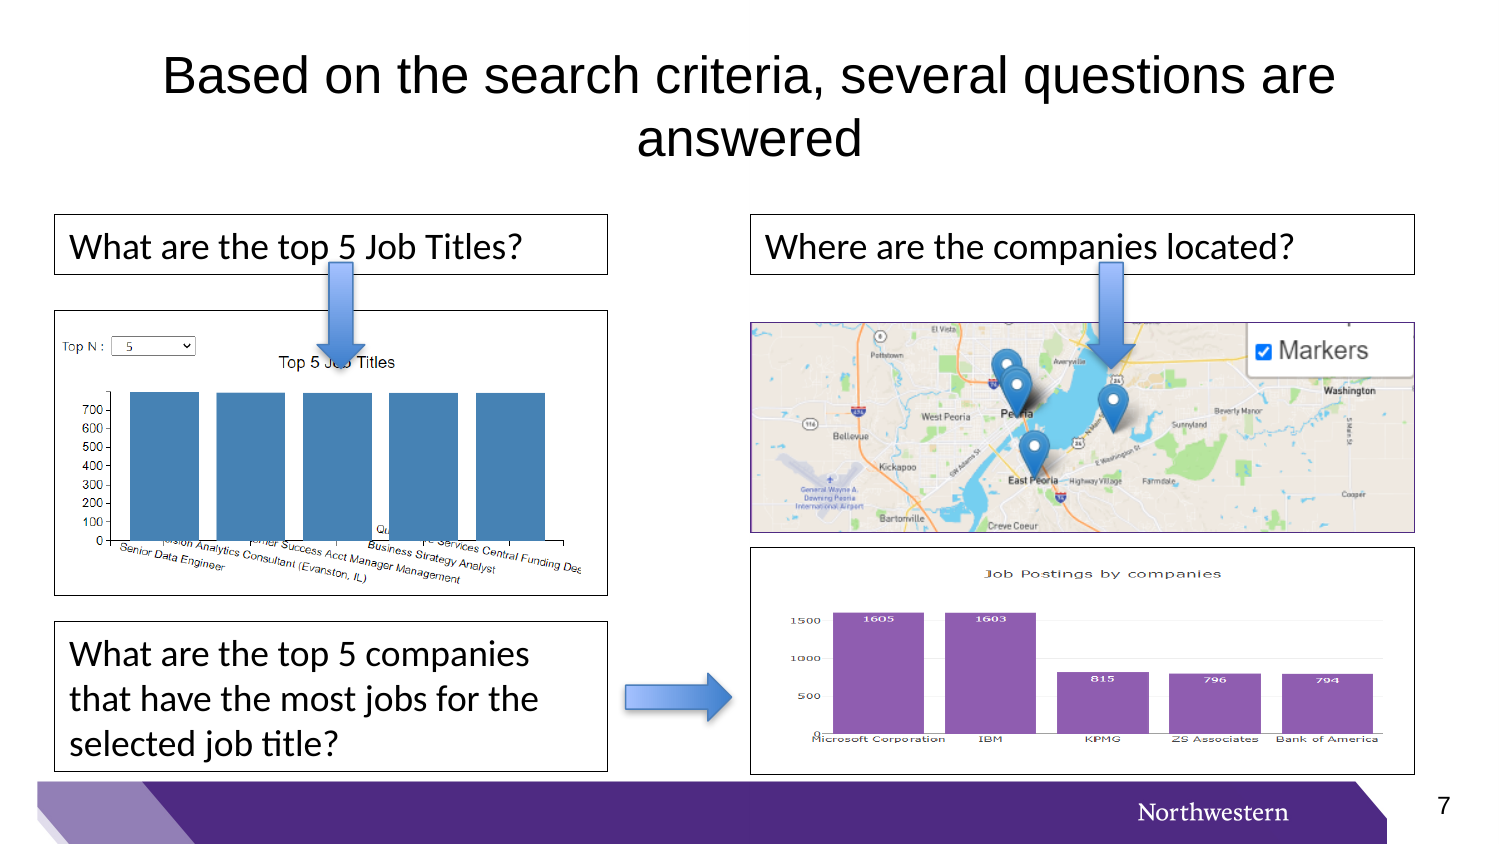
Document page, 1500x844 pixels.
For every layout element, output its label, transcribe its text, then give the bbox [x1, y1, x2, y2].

text_box Where are the companies located? [750, 214, 1415, 275]
picture [0, 0, 1499, 844]
title Based on the search criteria, several questions are answered [75, 33, 1425, 175]
text_box [328, 261, 354, 309]
text_box [624, 672, 733, 722]
text_box What are the top 5 Job Titles? [54, 214, 608, 275]
text_box [1098, 261, 1124, 320]
slide_number 6 [1367, 782, 1466, 827]
text_box What are the top 5 companies that have the most jobs for the selected job title? [54, 621, 608, 772]
